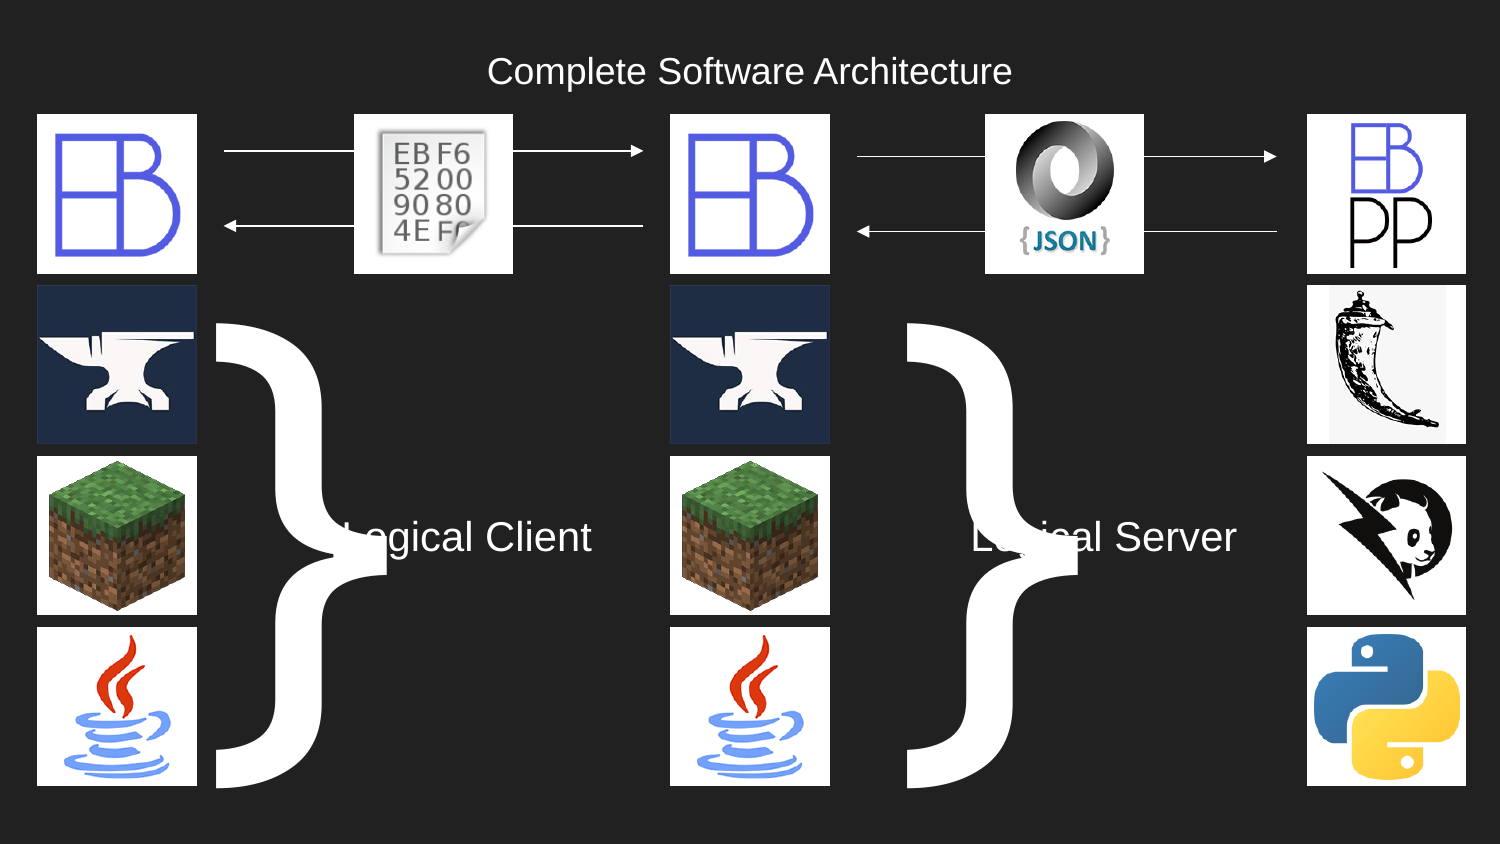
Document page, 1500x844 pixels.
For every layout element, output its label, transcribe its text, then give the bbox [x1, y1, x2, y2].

picture [37, 456, 197, 615]
picture [670, 456, 830, 615]
picture [670, 285, 830, 445]
text_box } } [184, 156, 1229, 827]
picture [1306, 626, 1466, 786]
picture [1306, 114, 1466, 274]
text_box Complete Software Architecture [436, 24, 1064, 107]
picture [1306, 456, 1466, 615]
picture [354, 114, 513, 274]
picture [37, 626, 197, 786]
picture [37, 285, 197, 445]
picture [670, 626, 830, 786]
text_box Logical Client [326, 495, 665, 576]
picture [37, 114, 197, 274]
picture [985, 114, 1144, 274]
text_box Logical Server [955, 495, 1301, 576]
picture [670, 114, 830, 274]
picture [1306, 285, 1466, 445]
